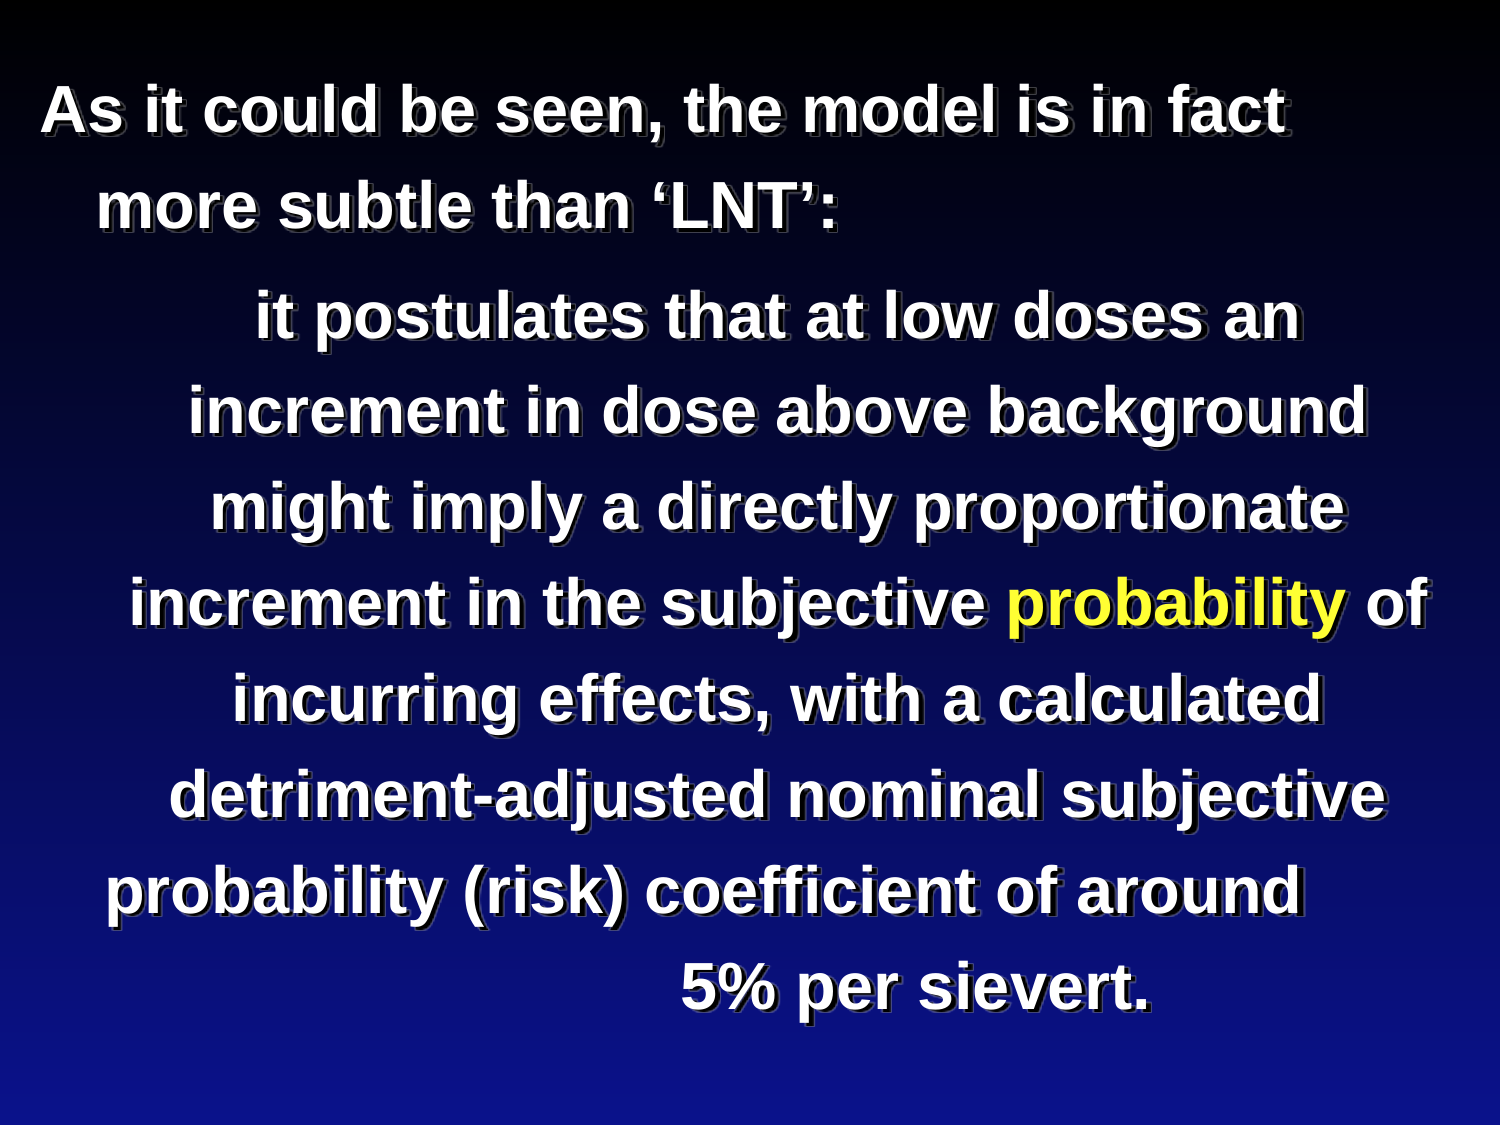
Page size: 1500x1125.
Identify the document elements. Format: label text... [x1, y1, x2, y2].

list As it could be seen, the model is in fact more subtle than ‘LNT’: it postulates that at low doses an increment in dose above background might imply a directly proportionate increment in the subjective probability of incurring effects, with a calculated detriment-adjusted nominal subjective probability (risk) coefficient of around 5% per sievert. [24, 42, 1476, 1091]
